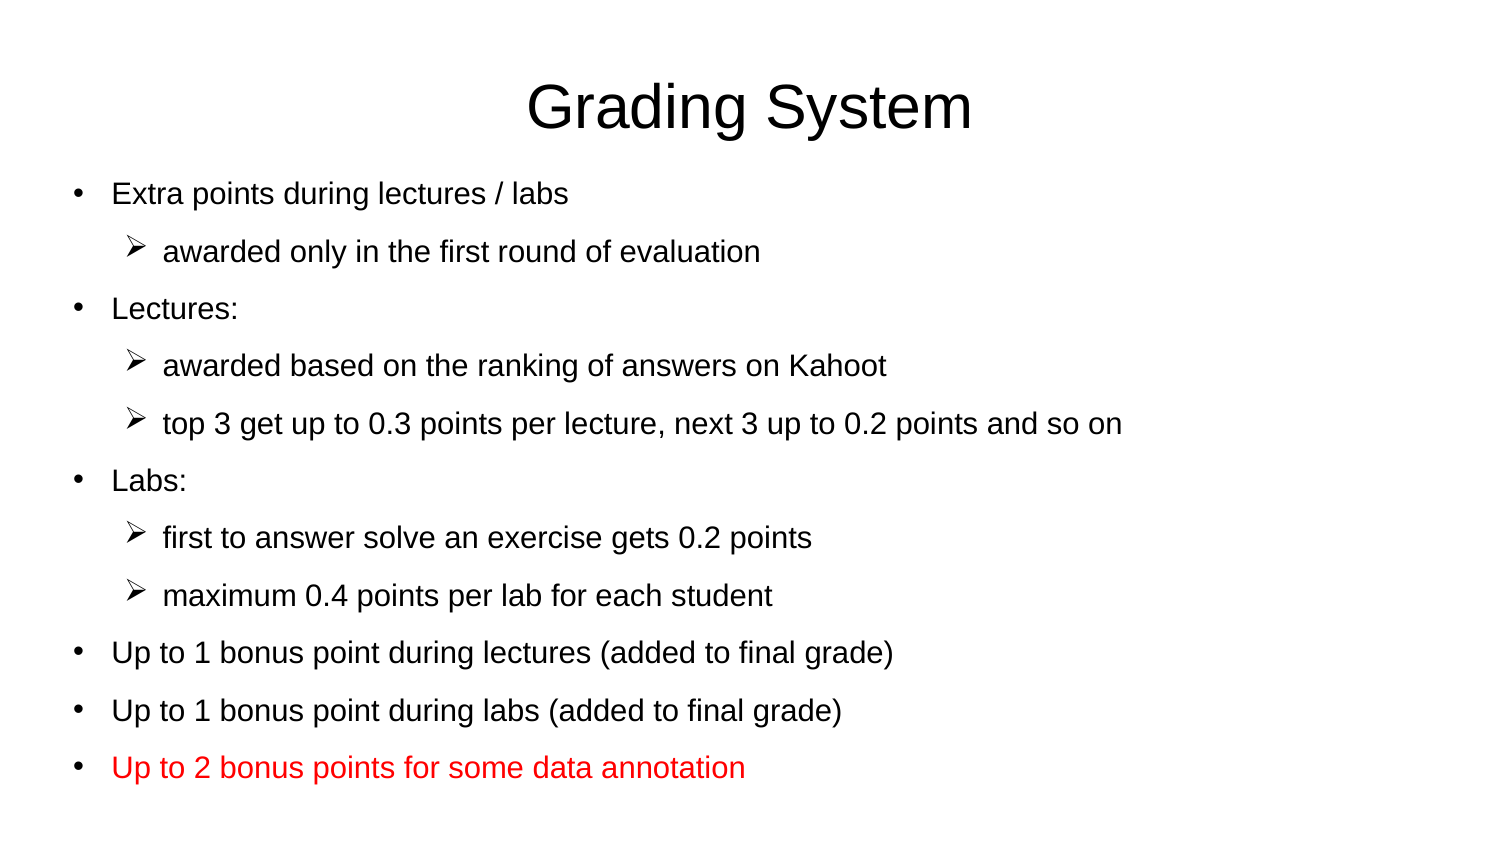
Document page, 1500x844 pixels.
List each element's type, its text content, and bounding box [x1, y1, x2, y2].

text_box Extra points during lectures / labs awarded only in the first round of evaluation Lectures: awarded based on the ranking of answers on Kahoot top 3 get up to 0.3 points per lecture, next 3 up to 0.2 points and so on Labs: first to answer solve an exercise gets 0.2 points maximum 0.4 points per lab for each student Up to 1 bonus point during lectures (added to final grade) Up to 1 bonus point during labs (added to final grade) Up to 2 bonus points for some data annotation [61, 173, 1257, 822]
text_box Grading System [243, 34, 1257, 174]
